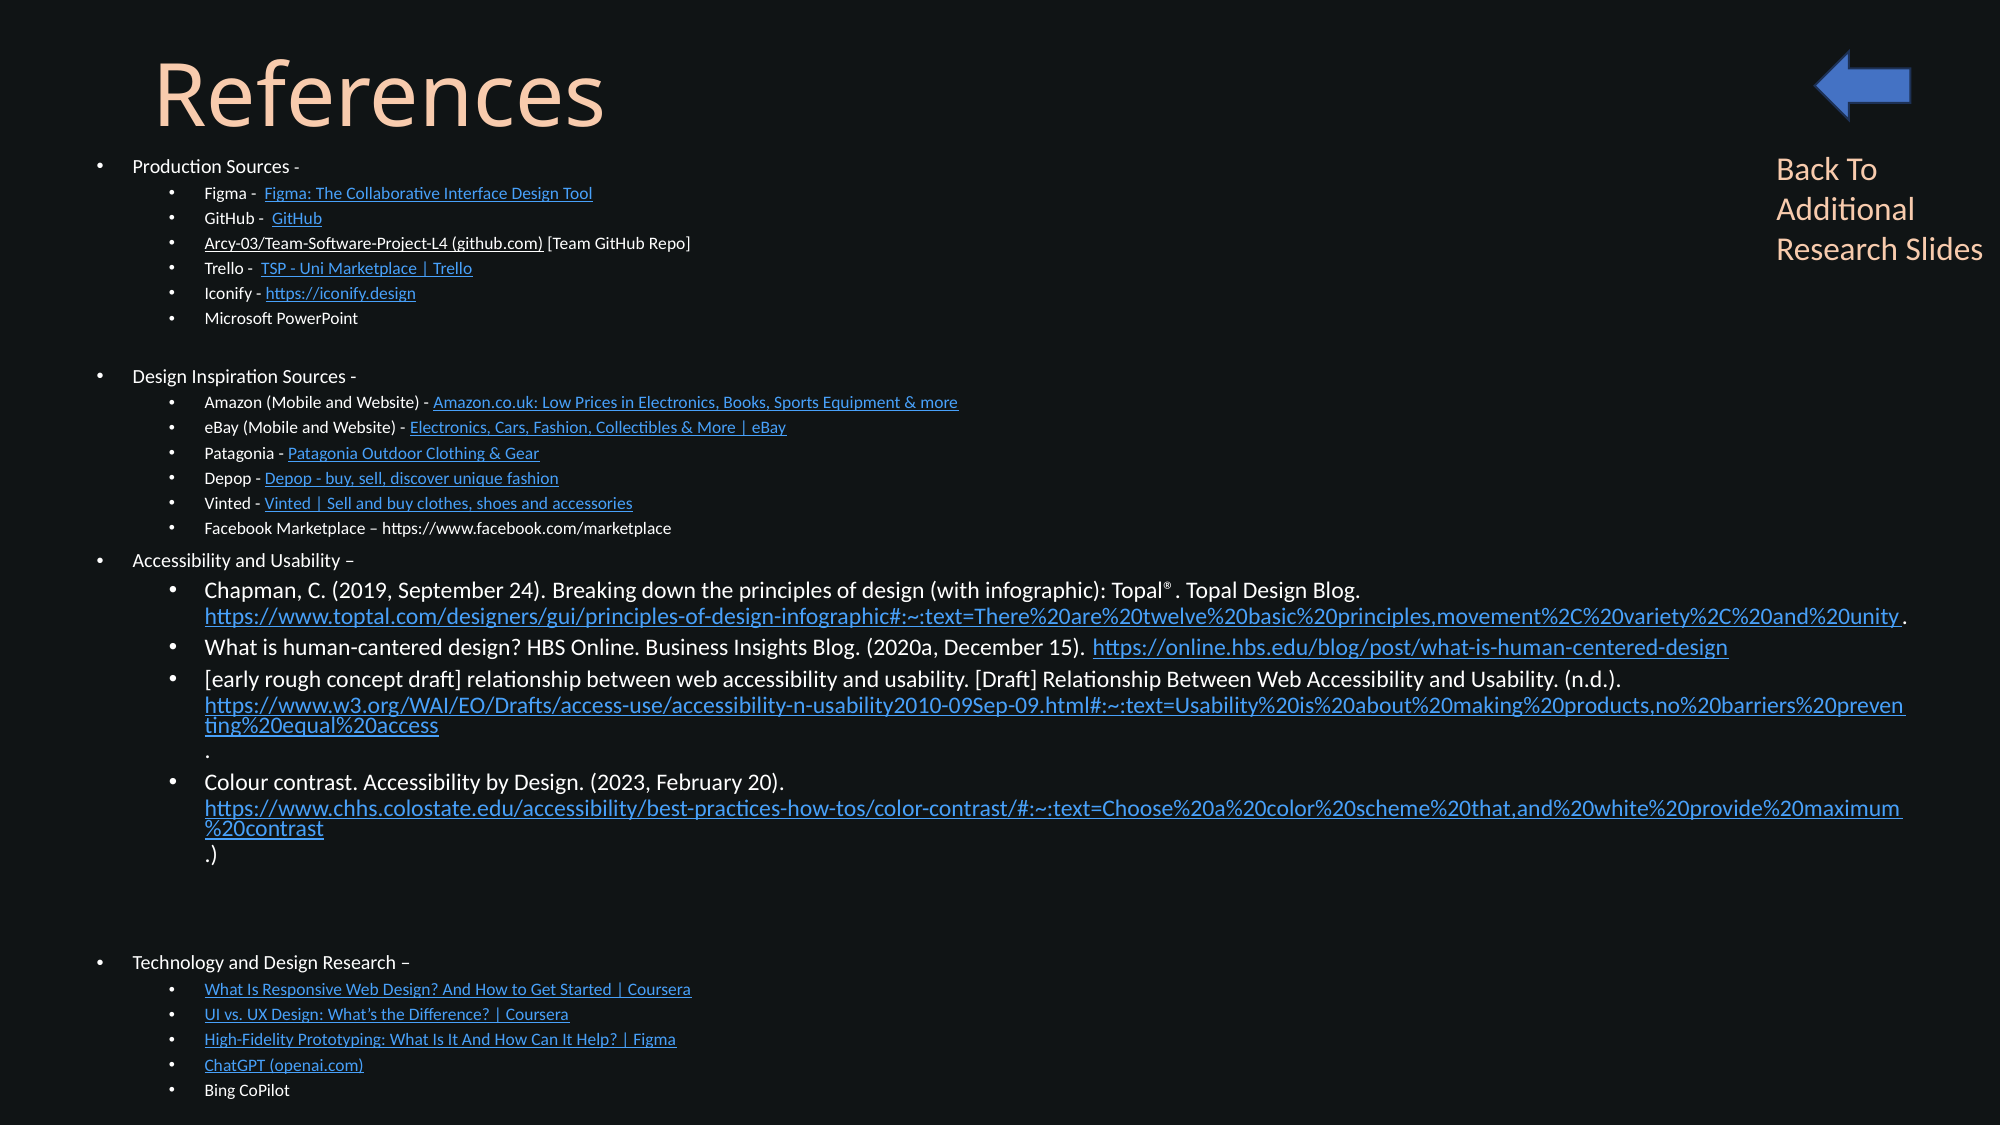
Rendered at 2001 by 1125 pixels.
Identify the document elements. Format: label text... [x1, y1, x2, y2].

list Production Sources - Figma - Figma: The Collaborative Interface Design Tool GitHub - GitHub Arcy-03/Team-Software-Project-L4 (github.com) [Team GitHub Repo] Trello - TSP - Uni Marketplace | Trello Iconify - https://iconify.design Microsoft PowerPoint Design Inspiration Sources - Amazon (Mobile and Website) - Amazon.co.uk: Low Prices in Electronics, Books, Sports Equipment & more eBay (Mobile and Website) - Electronics, Cars, Fashion, Collectibles & More | eBay Patagonia - Patagonia Outdoor Clothing & Gear Depop - Depop - buy, sell, discover unique fashion Vinted - Vinted | Sell and buy clothes, shoes and accessories Facebook Marketplace – https://www.facebook.com/marketplace Accessibility and Usability – Chapman, C. (2019, September 24). Breaking down the principles of design (with infographic): Topal®. Topal Design Blog. https://www.toptal.com/designers/gui/principles-of-design-infographic#:~:text=There%20are%20twelve%20basic%20principles,movement%2C%20variety%2C%20and%20unity. What is human-cantered design? HBS Online. Business Insights Blog. (2020a, December 15). https://online.hbs.edu/blog/post/what-is-human-centered-design [early rough concept draft] relationship between web accessibility and usability. [Draft] Relationship Between Web Accessibility and Usability. (n.d.). https://www.w3.org/WAI/EO/Drafts/access-use/accessibility-n-usability2010-09Sep-09.html#:~:text=Usability%20is%20about%20making%20products,no%20barriers%20preventing%20equal%20access. Colour contrast. Accessibility by Design. (2023, February 20). https://www.chhs.colostate.edu/accessibility/best-practices-how-tos/color-contrast/#:~:text=Choose%20a%20color%20scheme%20that,and%20white%20provide%20maximum%20contrast.) Technology and Design Research – What Is Responsive Web Design? And How to Get Started | Coursera UI vs. UX Design: What’s the Difference? | Coursera High-Fidelity Prototyping: What Is It And How Can It Help? | Figma ChatGPT (openai.com) Bing CoPilot [81, 149, 1929, 1096]
title References [137, 31, 1863, 149]
text_box Back To Additional Research Slides [1761, 139, 2000, 275]
text_box [1813, 48, 1912, 123]
